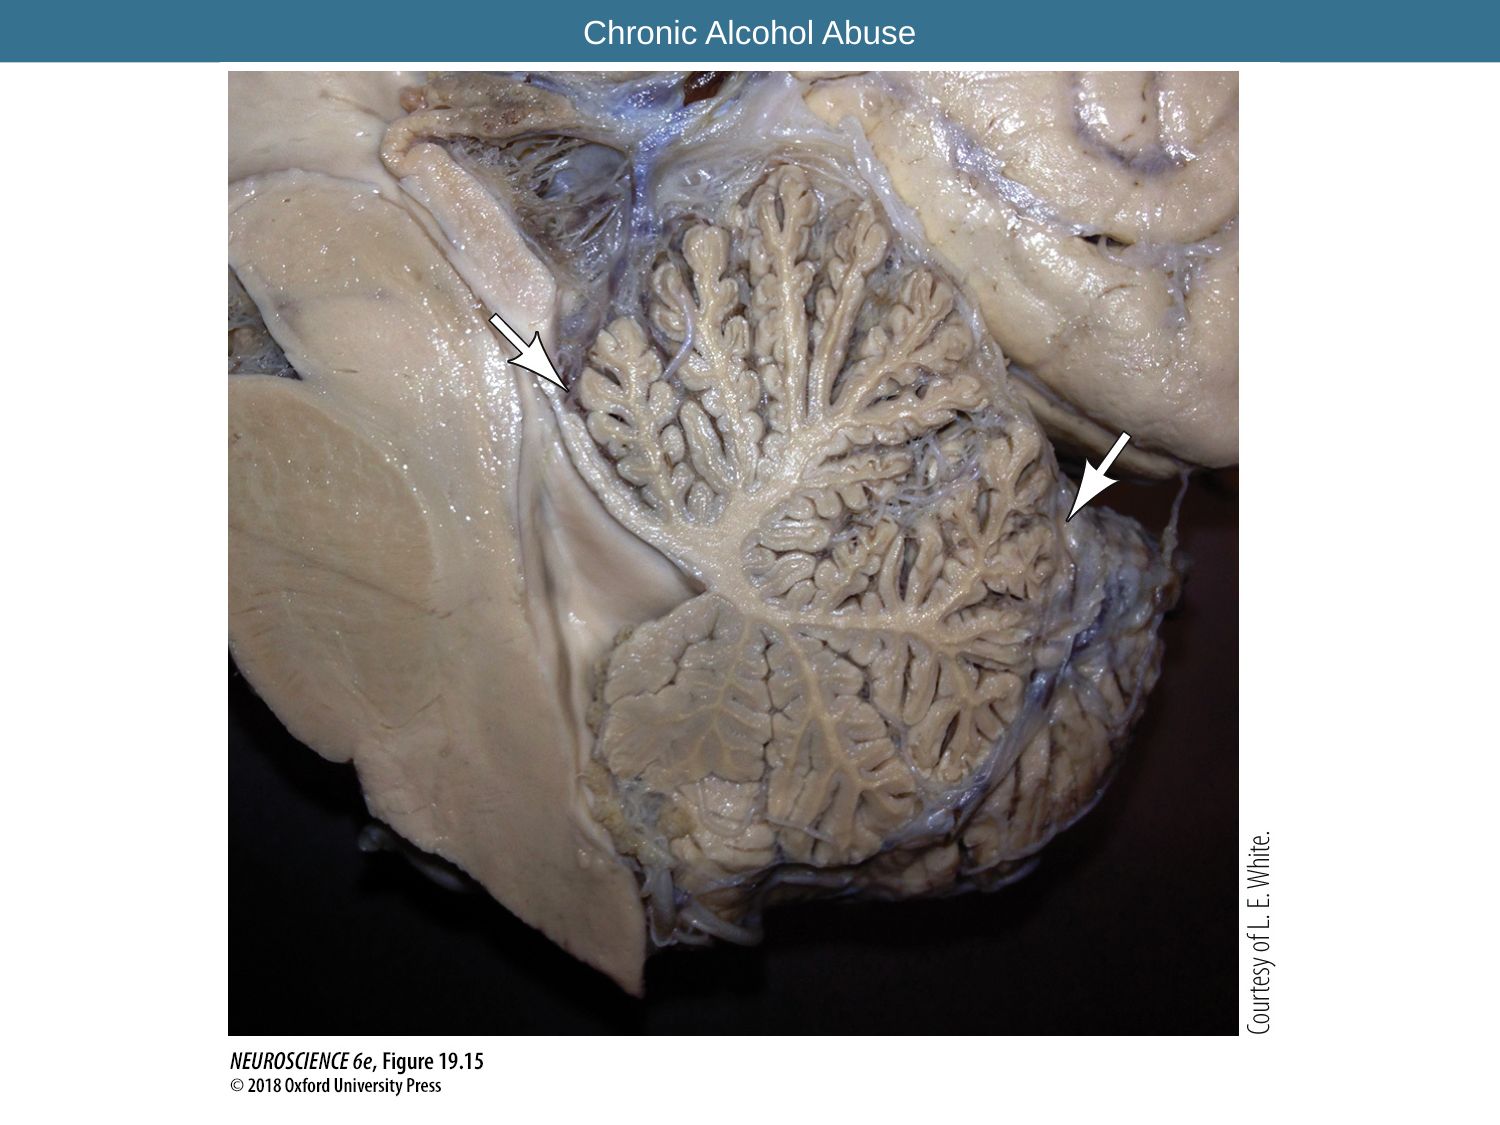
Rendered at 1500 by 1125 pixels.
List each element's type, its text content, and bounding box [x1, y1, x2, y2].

picture [220, 62, 1280, 1101]
title Chronic Alcohol Abuse [0, 0, 1500, 63]
